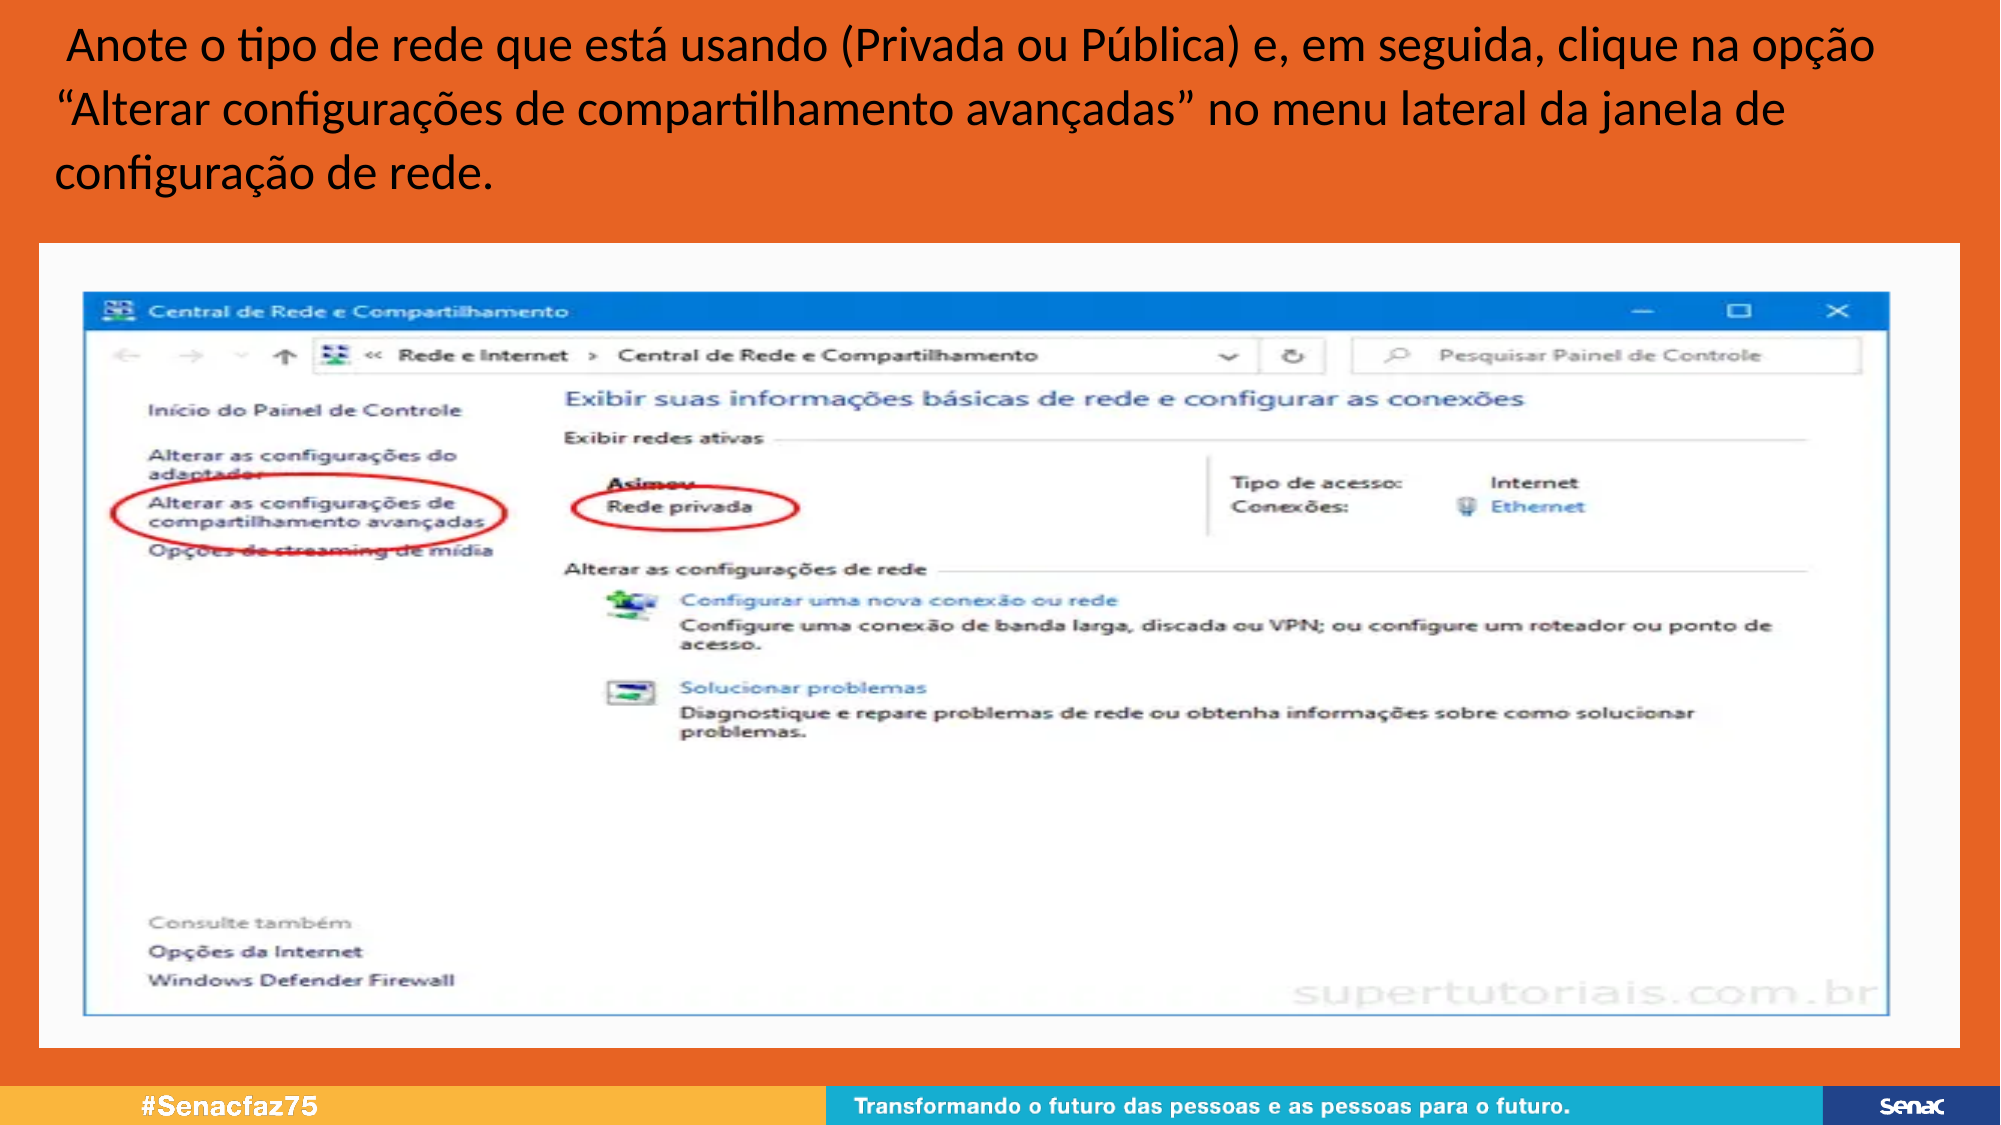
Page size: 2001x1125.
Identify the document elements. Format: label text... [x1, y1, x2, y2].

picture [39, 243, 1960, 1048]
picture [0, 1078, 2000, 1125]
text_box Anote o tipo de rede que está usando (Privada ou Pública) e, em seguida, clique na opção “Alterar configurações de compartilhamento avançadas” no menu lateral da janela de configuração de rede. [39, 0, 1960, 243]
